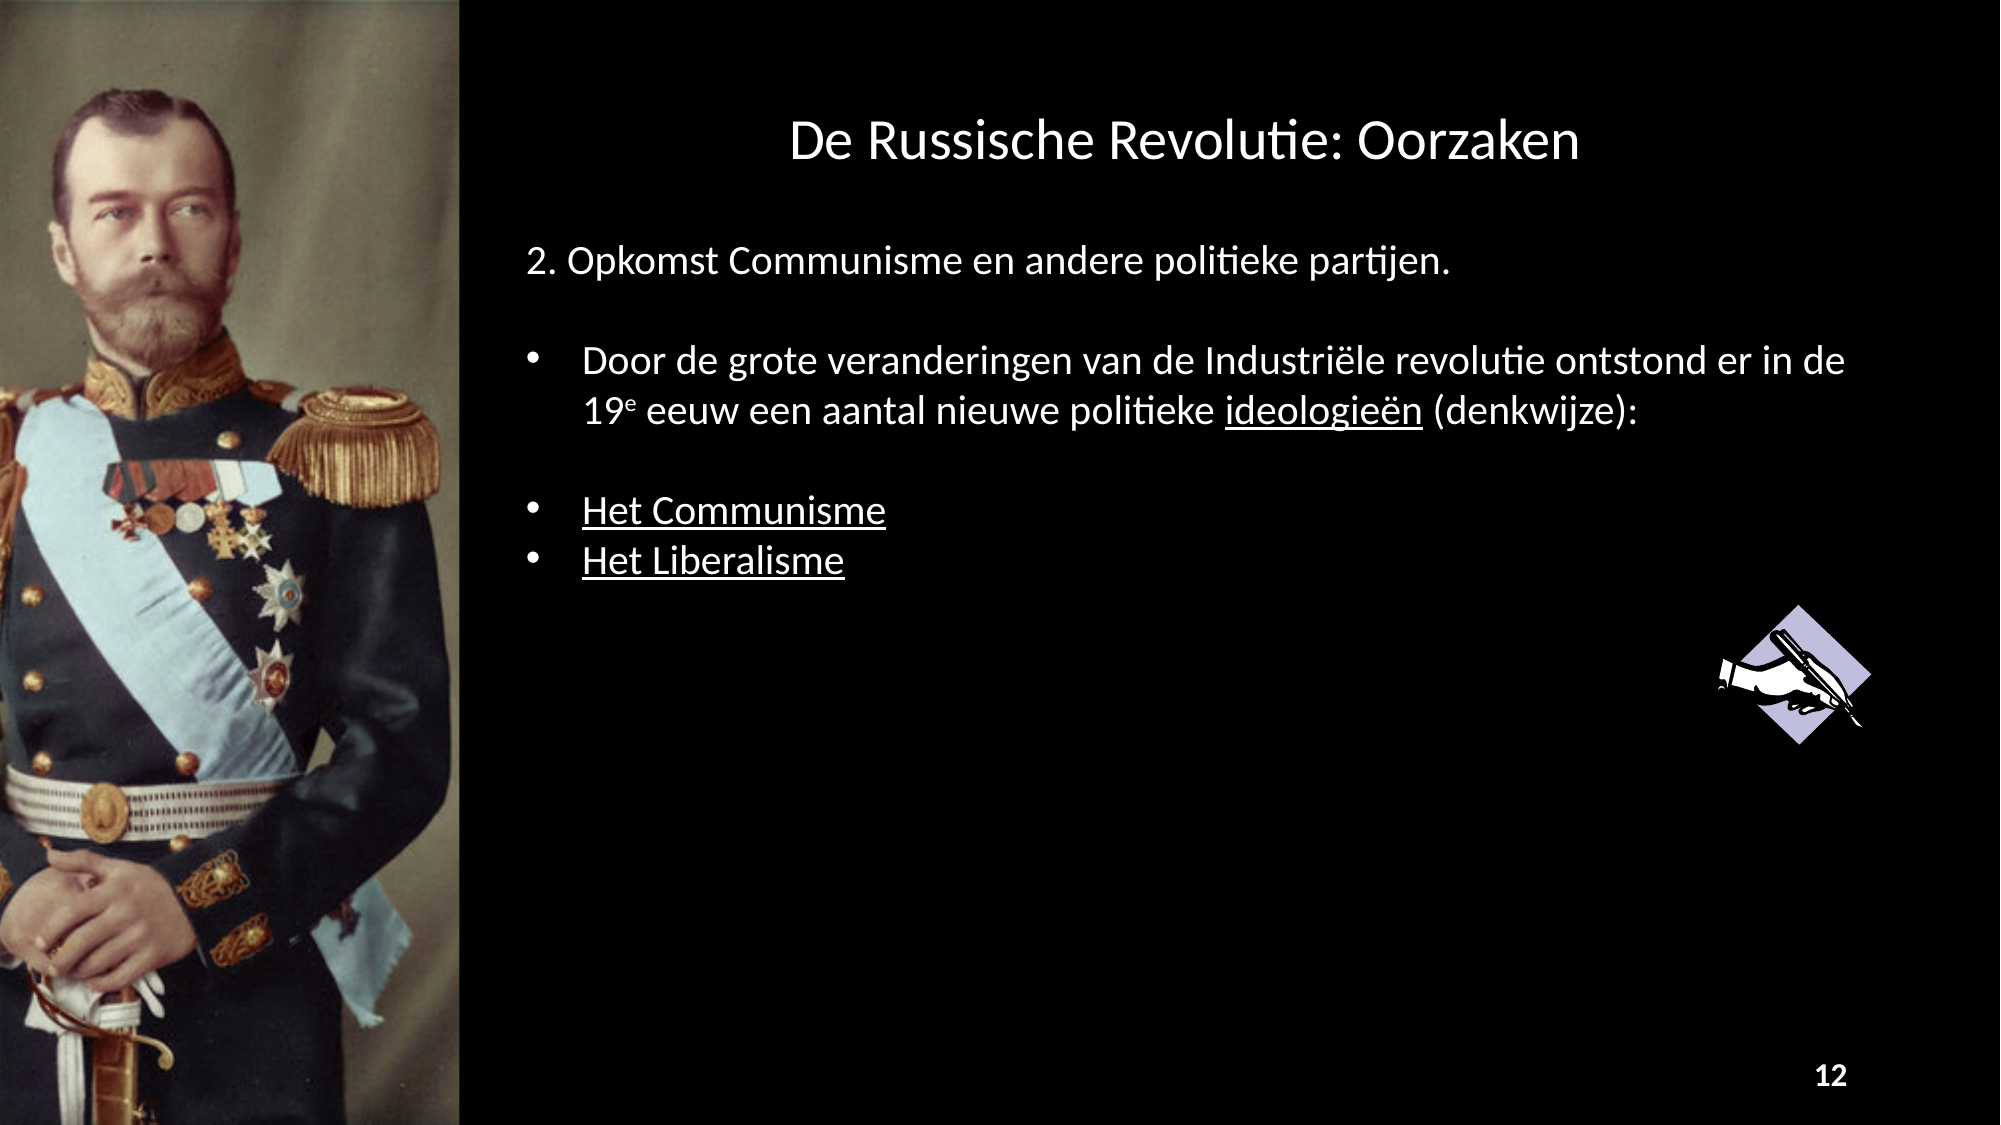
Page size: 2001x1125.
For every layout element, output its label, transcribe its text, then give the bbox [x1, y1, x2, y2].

text_box De Russische Revolutie: Oorzaken [774, 93, 1597, 179]
picture [0, 0, 460, 1125]
picture [1710, 595, 1881, 754]
text_box 2. Opkomst Communisme en andere politieke partijen. Door de grote veranderingen van de Industriële revolutie ontstond er in de 19e eeuw een aantal nieuwe politieke ideologieën (denkwijze): Het Communisme Het Liberalisme [511, 225, 1881, 1125]
